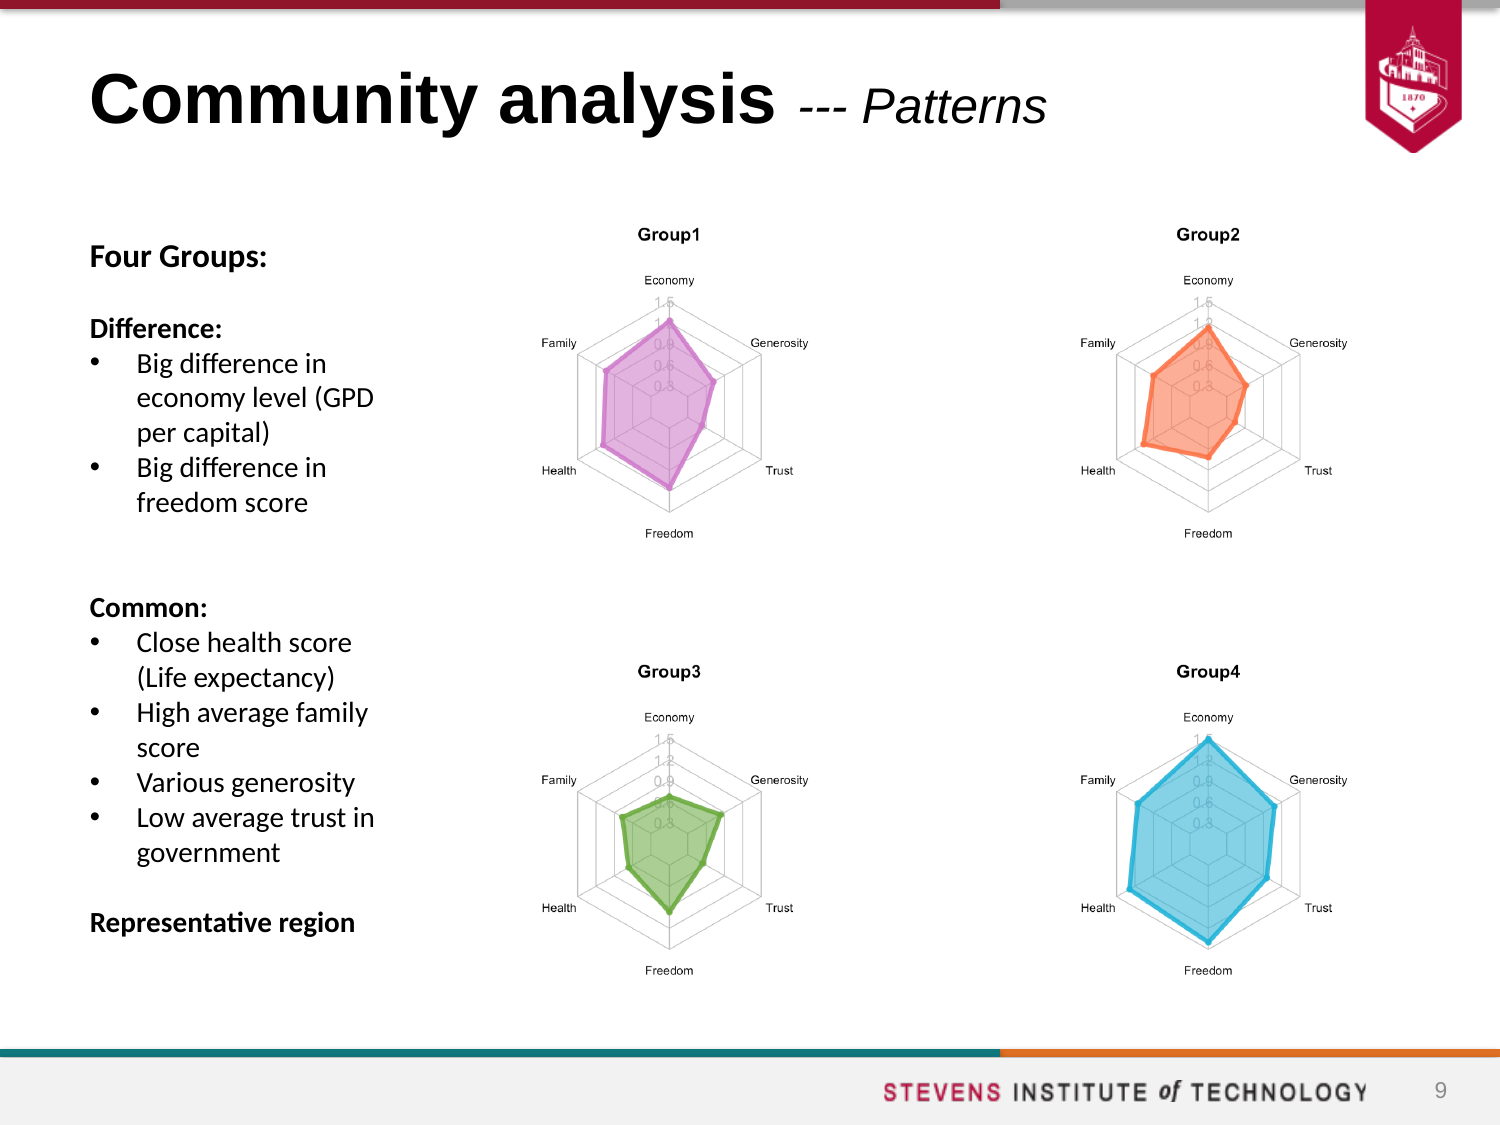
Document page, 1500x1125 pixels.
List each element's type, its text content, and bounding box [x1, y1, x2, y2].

title Community analysis --- Patterns [75, 45, 1425, 152]
text_box Four Groups: Difference: Big difference in economy level (GPD per capital) Big difference in freedom score Common: Close health score (Life expectancy) High average family score Various generosity Low average trust in government Representative region [75, 186, 424, 946]
slide_number 9 [1401, 1059, 1481, 1120]
picture [481, 205, 1403, 990]
